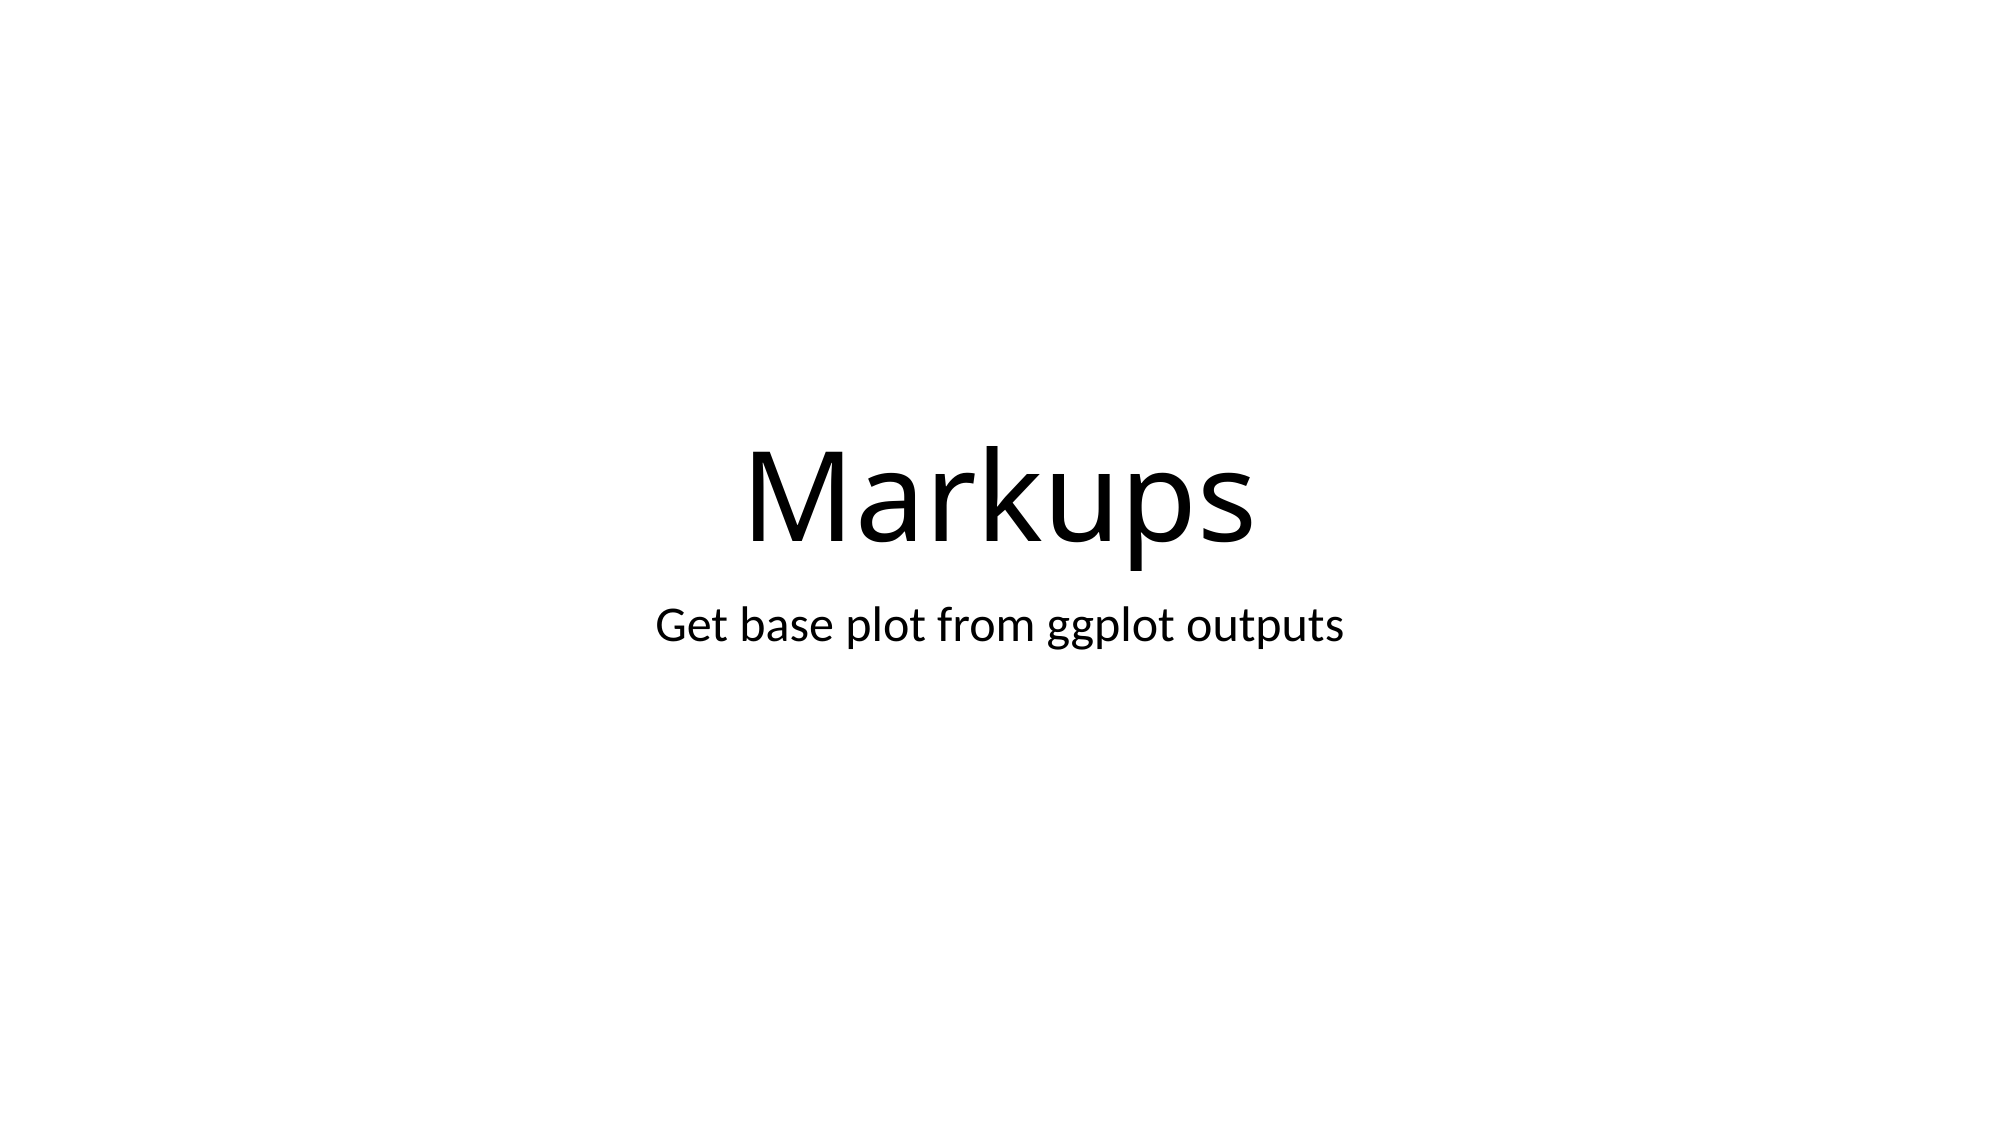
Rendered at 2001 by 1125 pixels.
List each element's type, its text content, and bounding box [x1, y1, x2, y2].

title Markups [249, 184, 1750, 576]
subtitle Get base plot from ggplot outputs [249, 590, 1750, 863]
